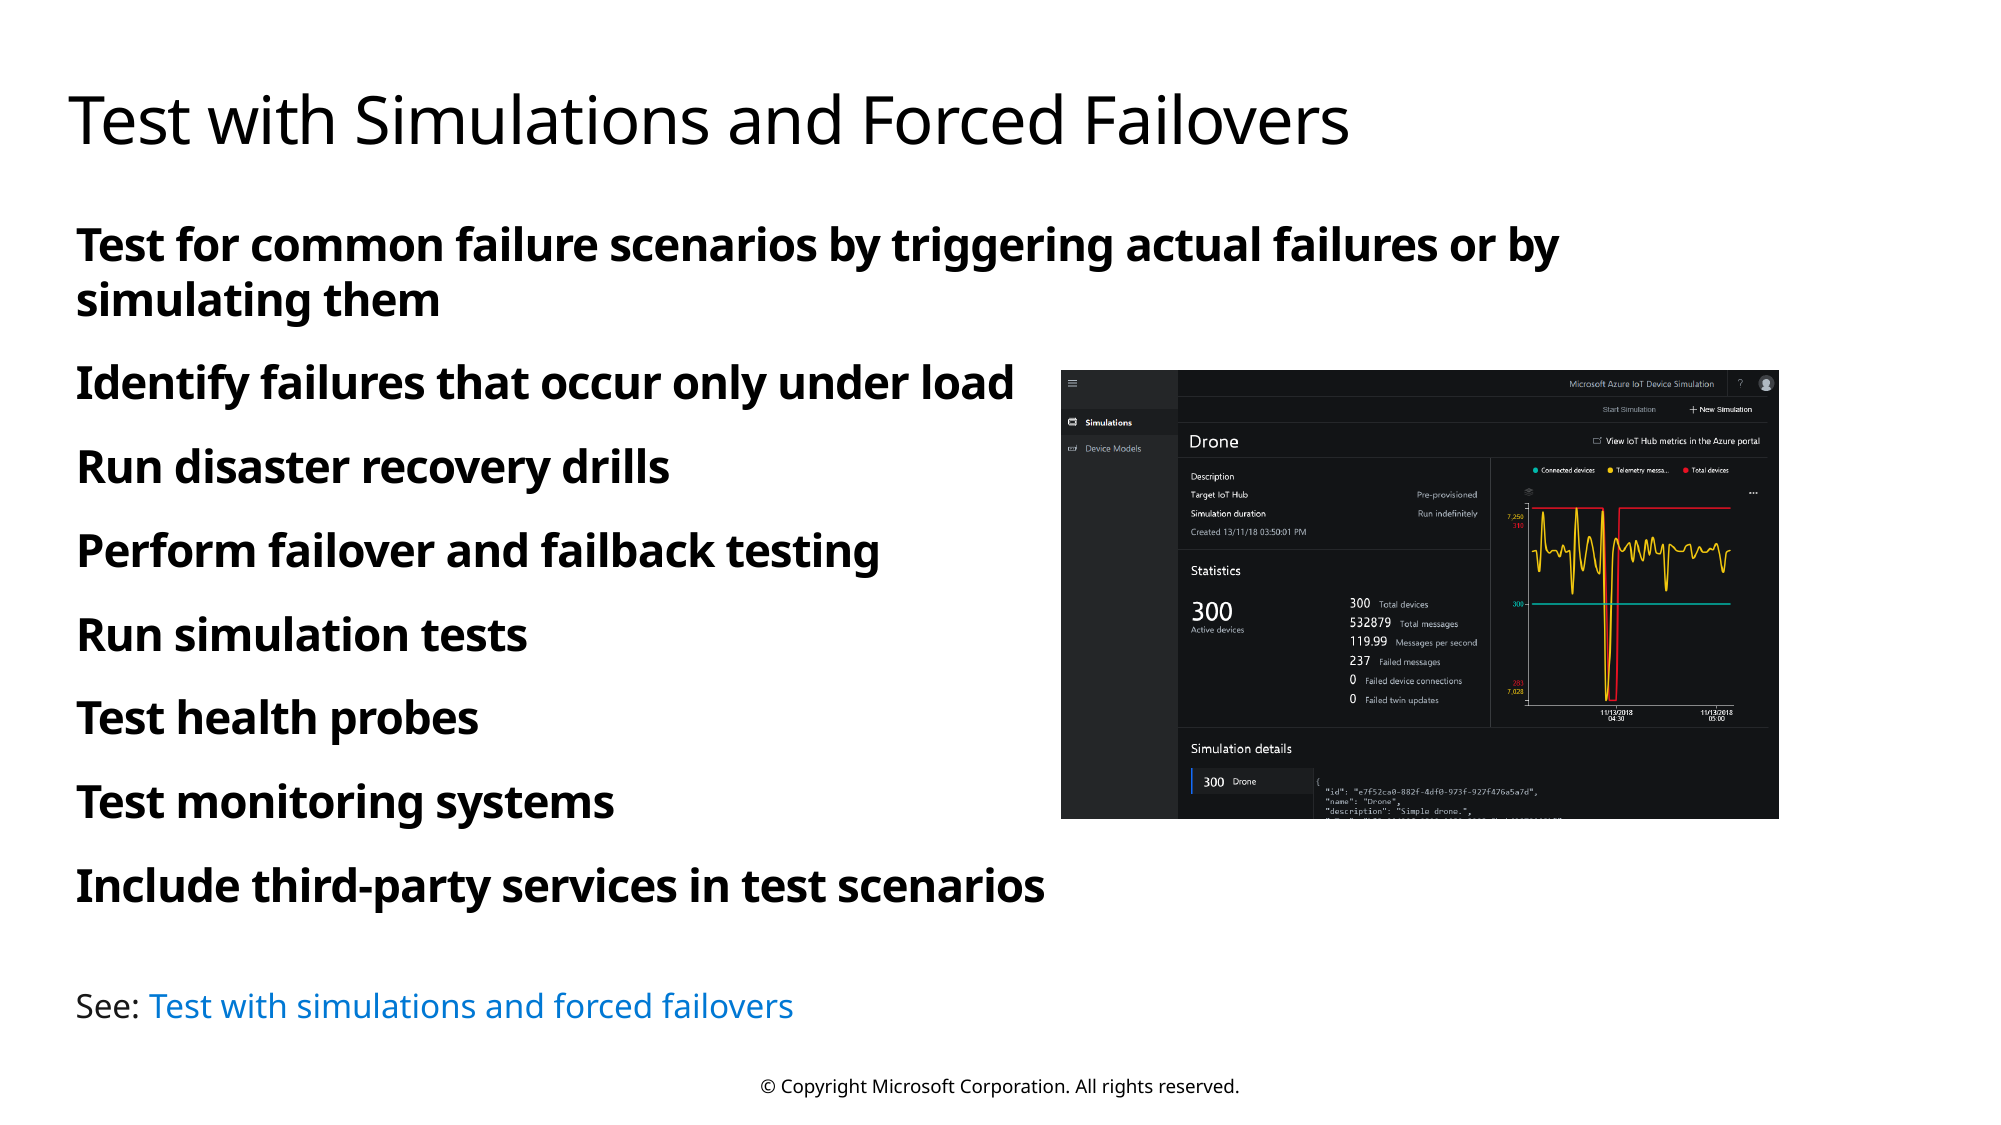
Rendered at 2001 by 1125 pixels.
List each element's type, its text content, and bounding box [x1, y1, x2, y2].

picture [1061, 370, 1779, 820]
list Test for common failure scenarios by triggering actual failures or by simulating them Identify failures that occur only under load Run disaster recovery drills Perform failover and failback testing Run simulation tests Test health probes Test monitoring systems Include third-party services in test scenarios [60, 208, 1736, 998]
text_box See: Test with simulations and forced failovers [60, 977, 1137, 1038]
title Test with Simulations and Forced Failovers [68, 72, 1930, 184]
